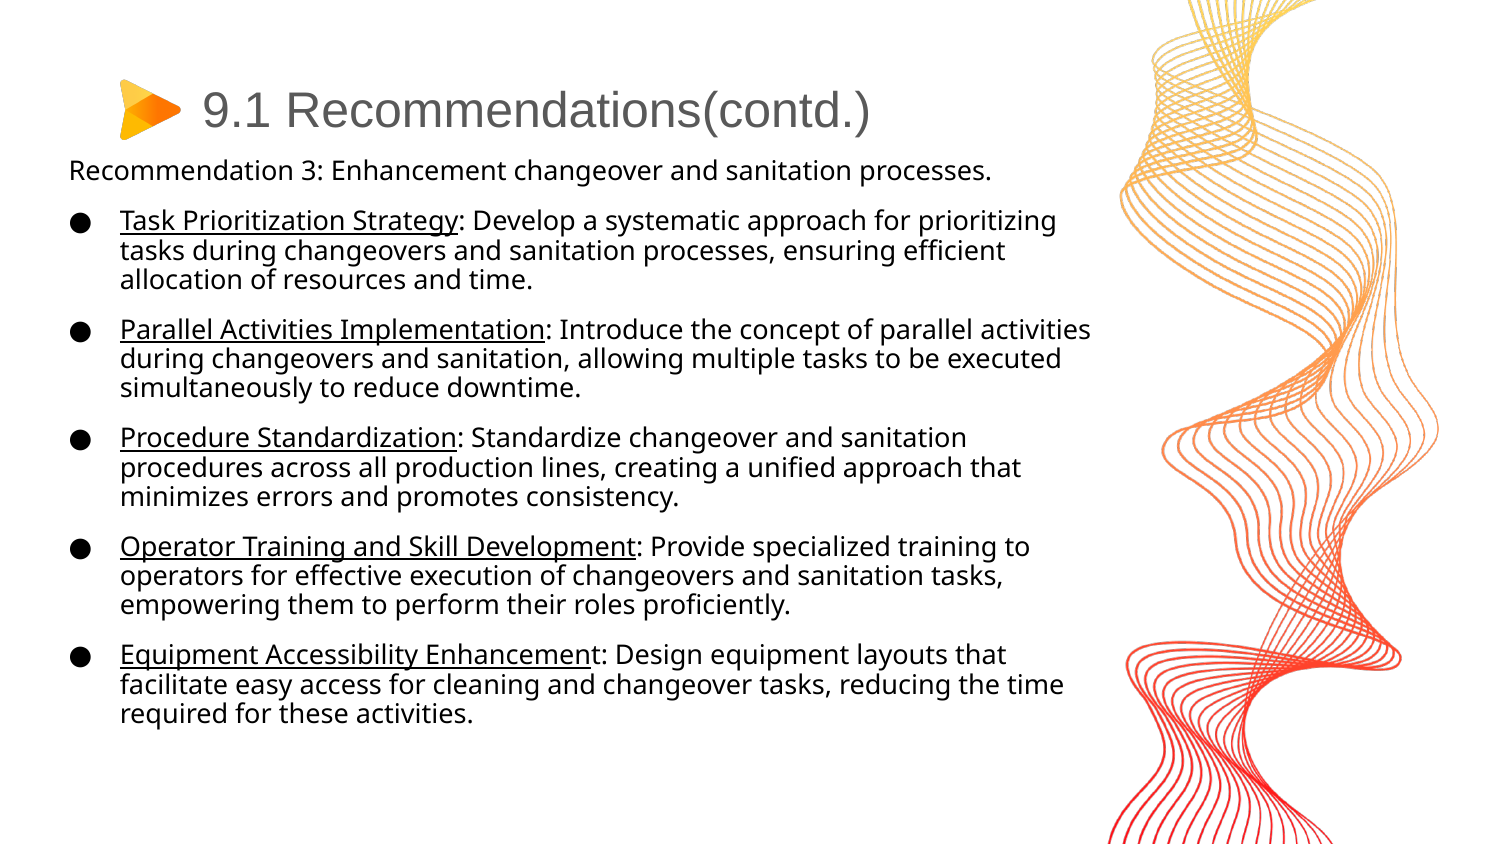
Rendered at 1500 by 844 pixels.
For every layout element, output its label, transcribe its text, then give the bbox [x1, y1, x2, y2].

title 9.1 Recommendations(contd.) [187, 47, 1485, 168]
picture [119, 78, 181, 140]
picture [1056, 168, 1483, 844]
list Recommendation 3: Enhancement changeover and sanitation processes. Task Prioritization Strategy: Develop a systematic approach for prioritizing tasks during changeovers and sanitation processes, ensuring efficient allocation of resources and time. Parallel Activities Implementation: Introduce the concept of parallel activities during changeovers and sanitation, allowing multiple tasks to be executed simultaneously to reduce downtime. Procedure Standardization: Standardize changeover and sanitation procedures across all production lines, creating a unified approach that minimizes errors and promotes consistency. Operator Training and Skill Development: Provide specialized training to operators for effective execution of changeovers and sanitation tasks, empowering them to perform their roles proficiently. Equipment Accessibility Enhancement: Design equipment layouts that facilitate easy access for cleaning and changeover tasks, reducing the time required for these activities. [29, 142, 1109, 745]
picture [1056, 0, 1483, 47]
